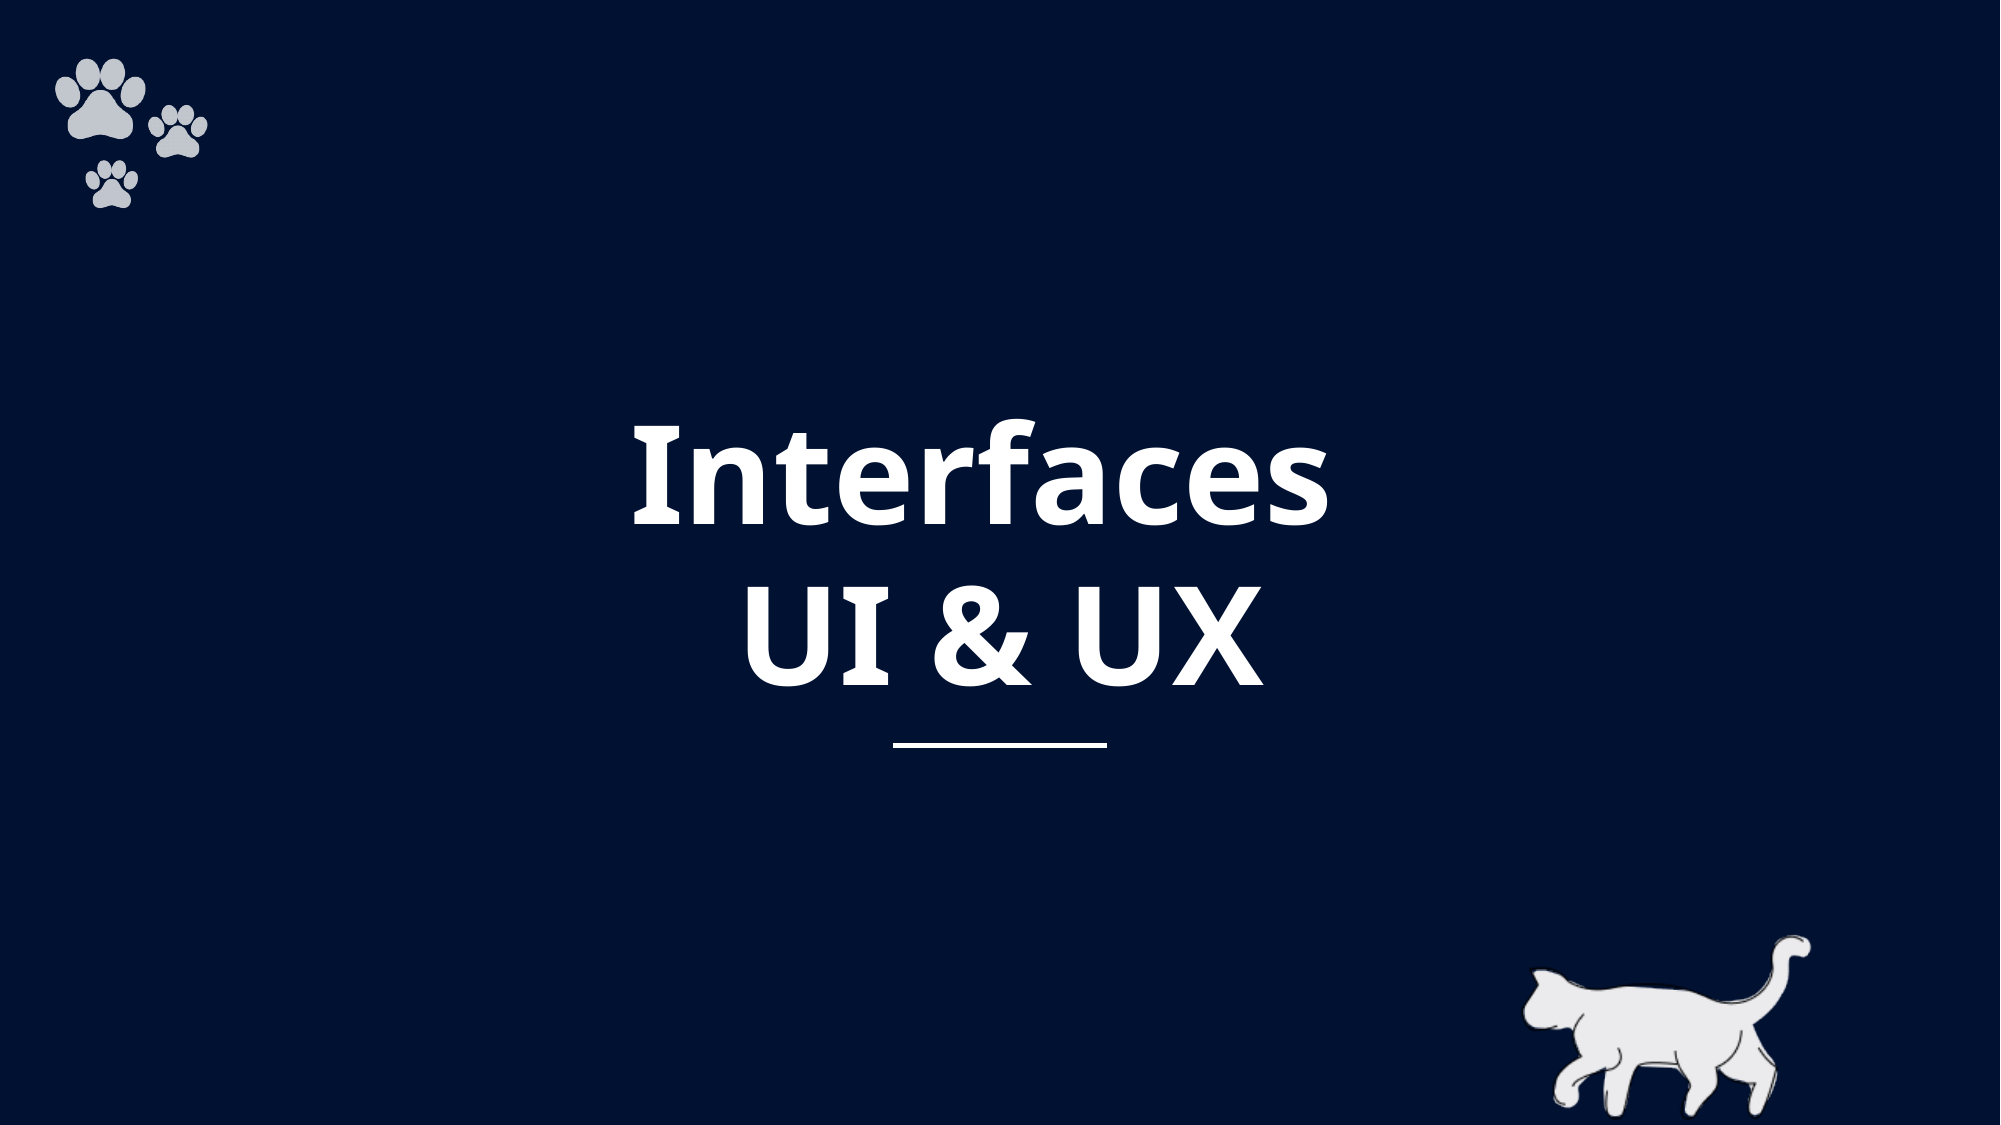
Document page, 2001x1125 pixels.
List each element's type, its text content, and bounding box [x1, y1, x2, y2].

picture [46, 44, 213, 216]
picture [1499, 862, 1829, 1125]
text_box Interfaces UI & UX [500, 398, 1500, 723]
